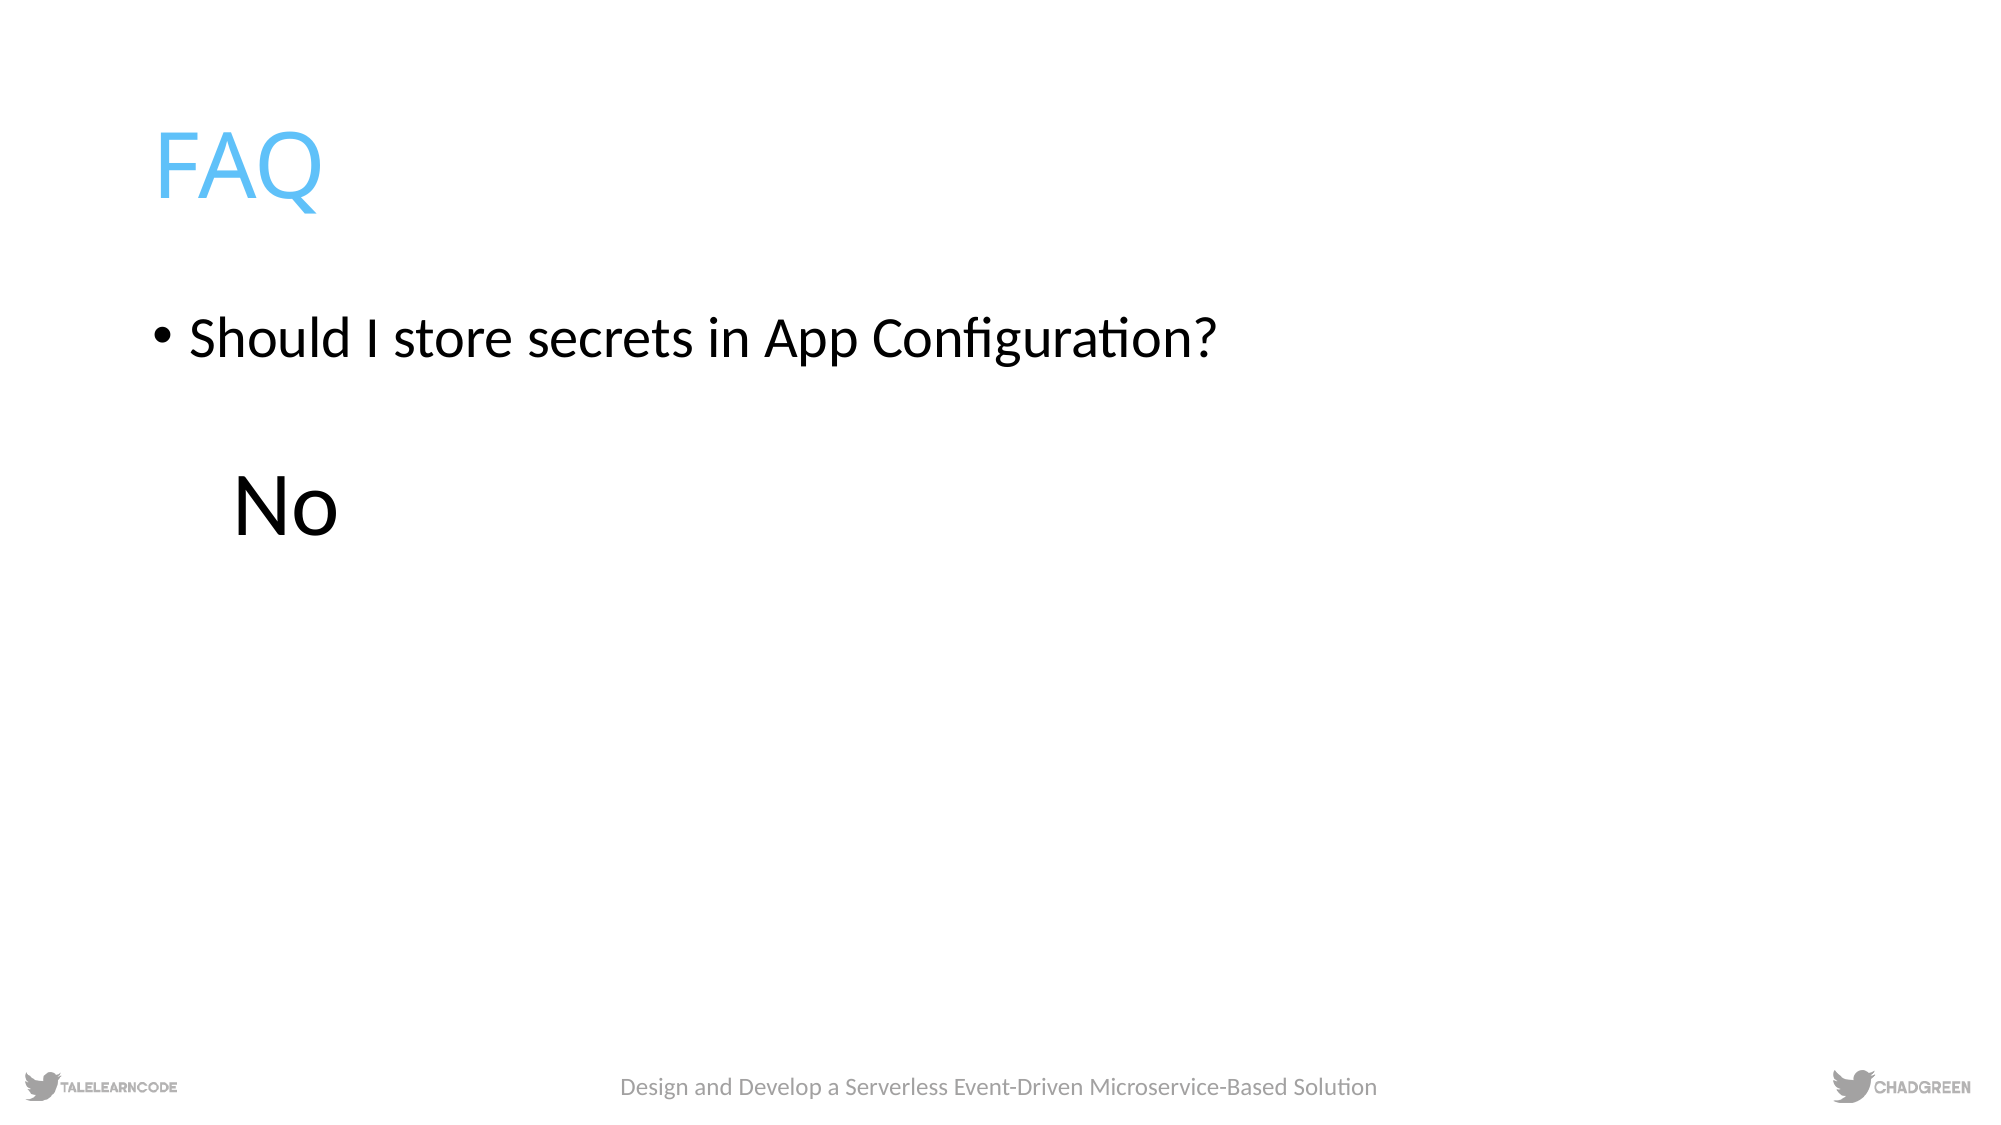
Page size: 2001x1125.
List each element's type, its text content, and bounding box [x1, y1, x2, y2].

title FAQ [137, 59, 1863, 278]
text_box No [217, 436, 356, 561]
list Should I store secrets in App Configuration? [137, 299, 1863, 1014]
